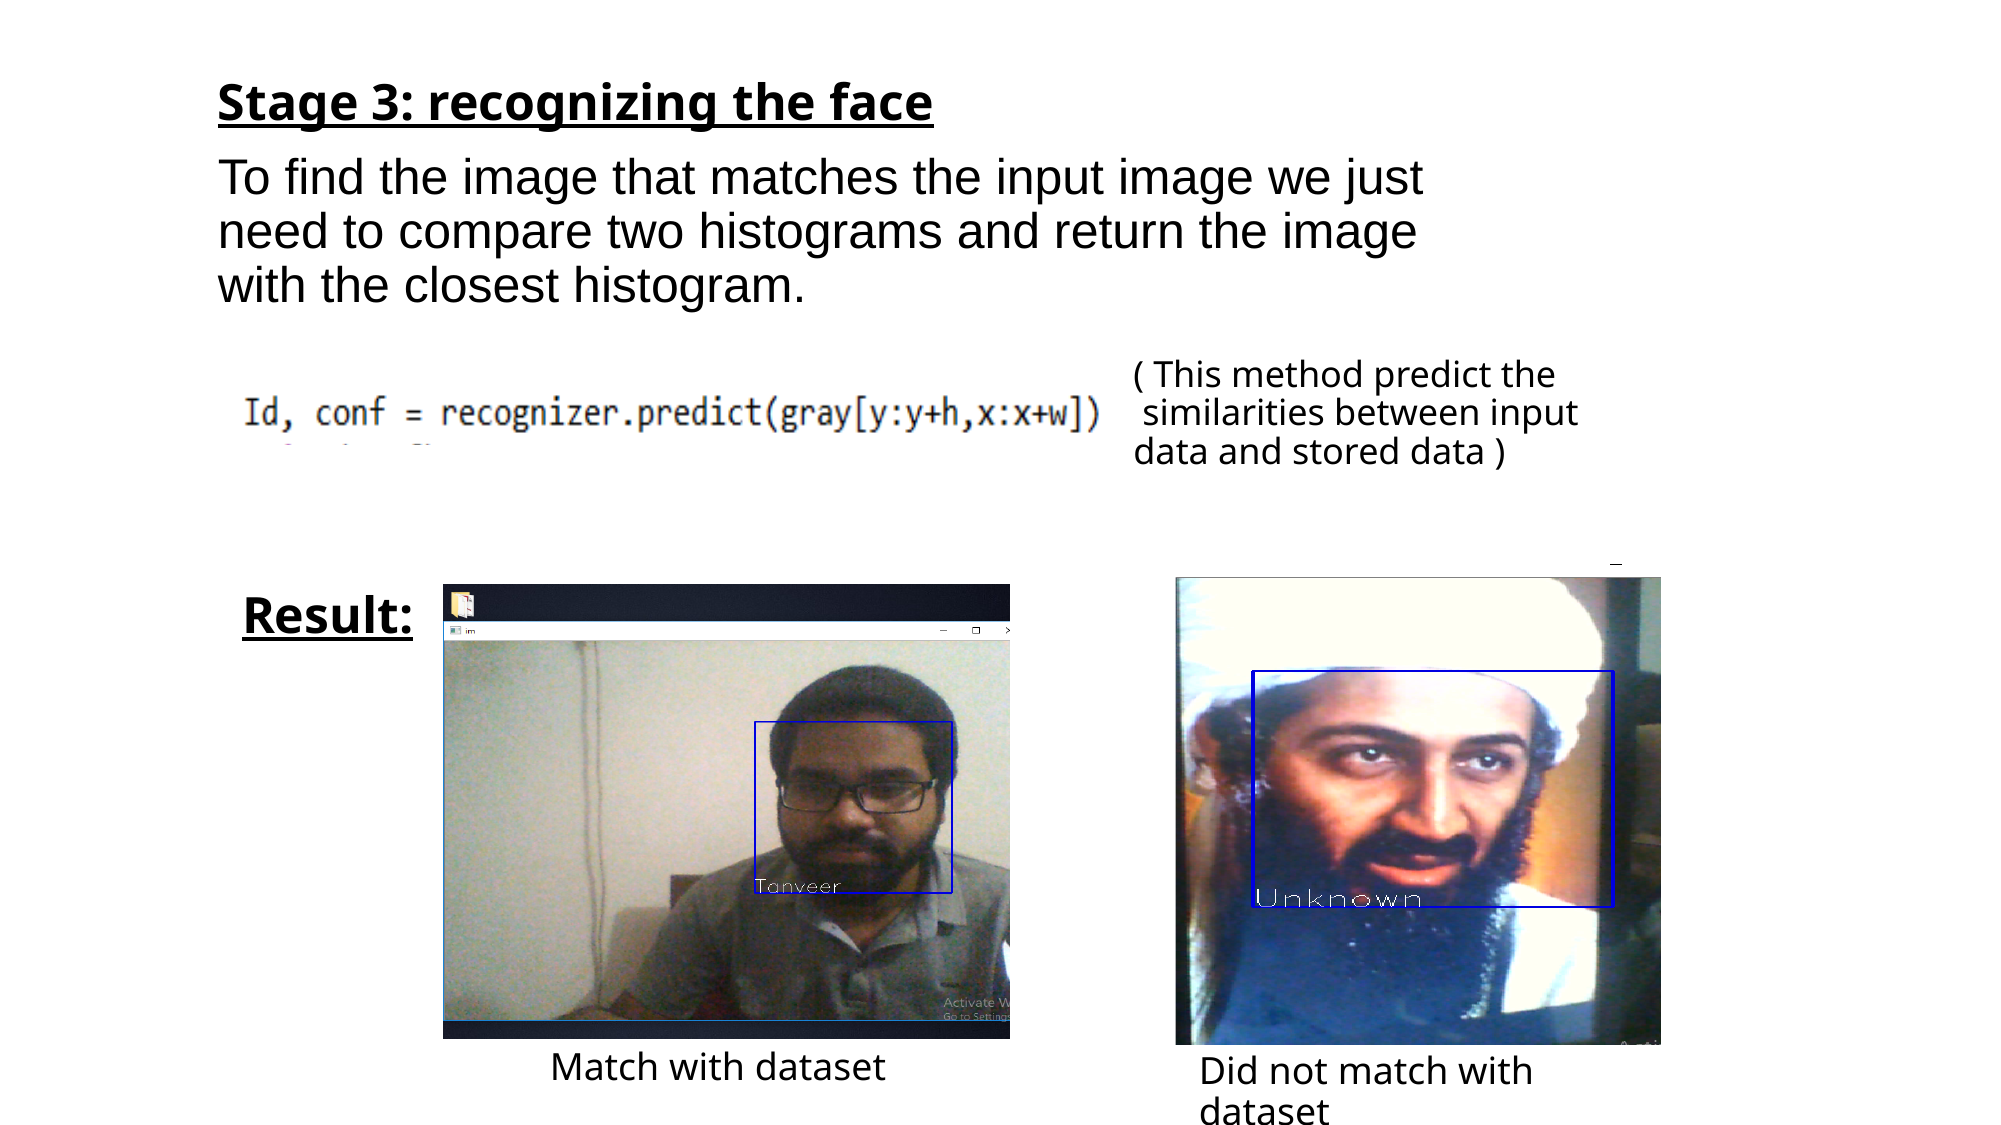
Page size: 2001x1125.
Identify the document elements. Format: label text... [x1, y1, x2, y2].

text_box Result: [227, 582, 705, 752]
picture [442, 584, 1010, 1039]
text_box ( This method predict the similarities between input data and stored data ) [1118, 348, 1596, 518]
text_box Match with dataset [534, 1040, 1013, 1125]
picture [202, 388, 1119, 445]
text_box Did not match with dataset [1183, 1045, 1661, 1125]
subtitle Stage 3: recognizing the face To find the image that matches the input image we just need to compare two histograms and return the image with the closest histogram. [202, 69, 1472, 388]
picture [1175, 559, 1662, 1045]
